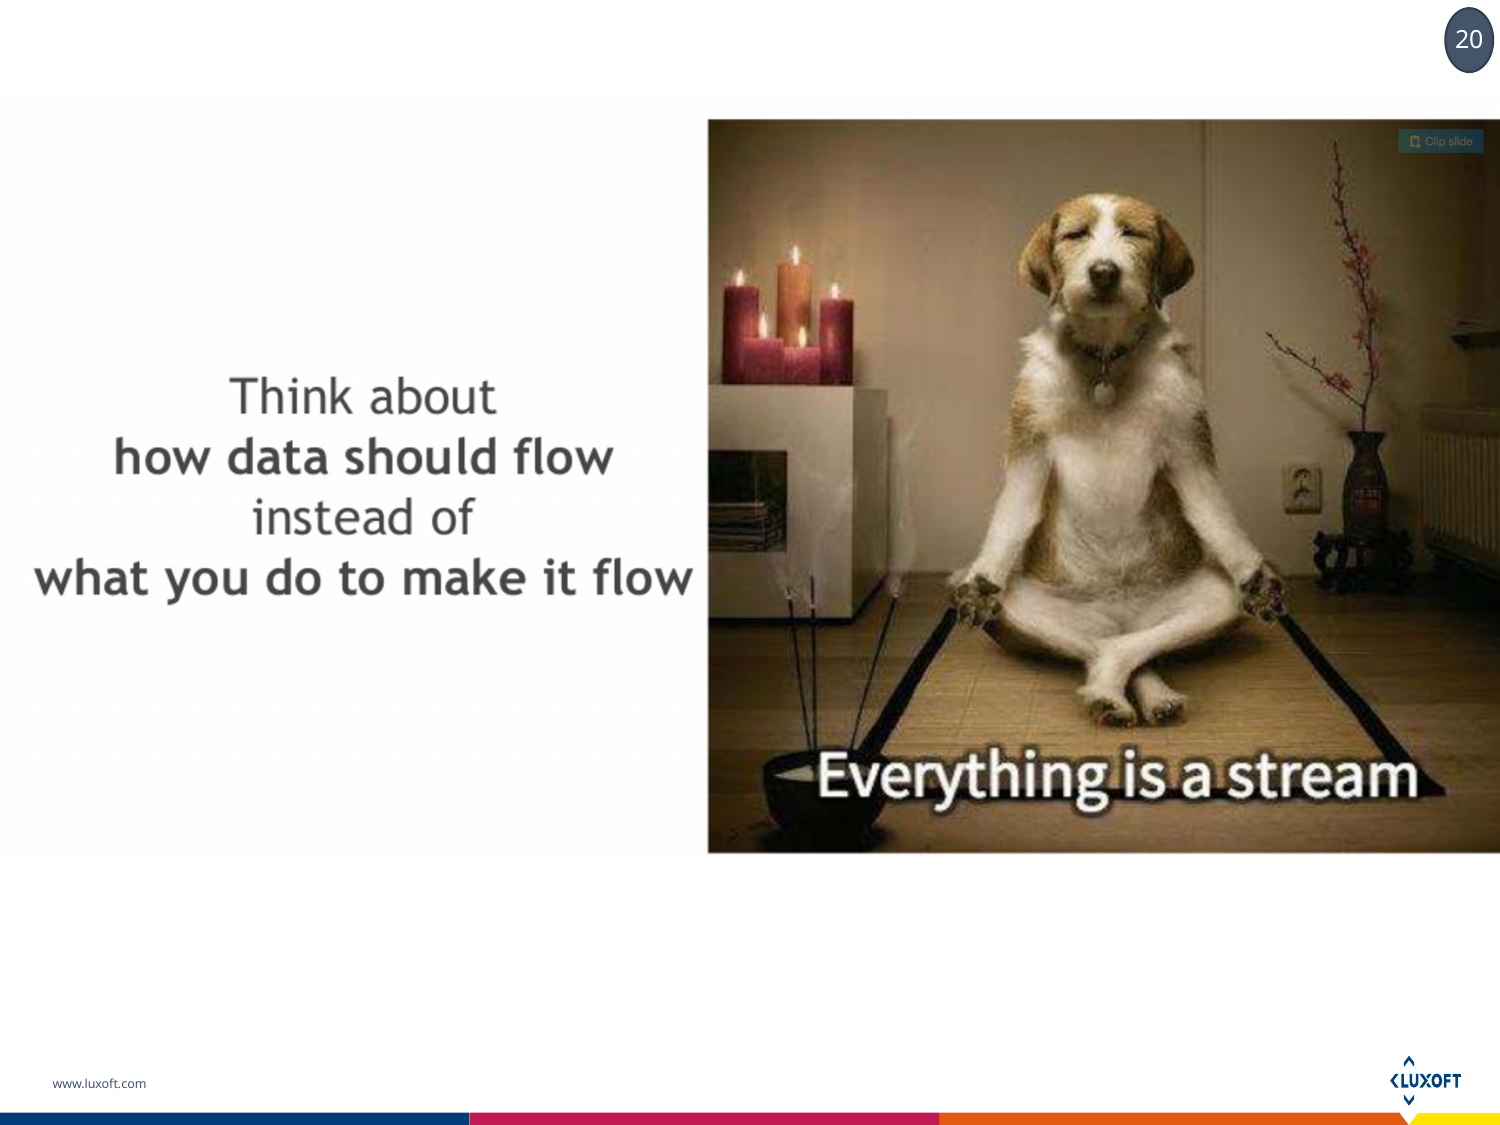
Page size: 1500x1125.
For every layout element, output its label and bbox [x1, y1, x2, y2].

picture [0, 94, 1500, 859]
